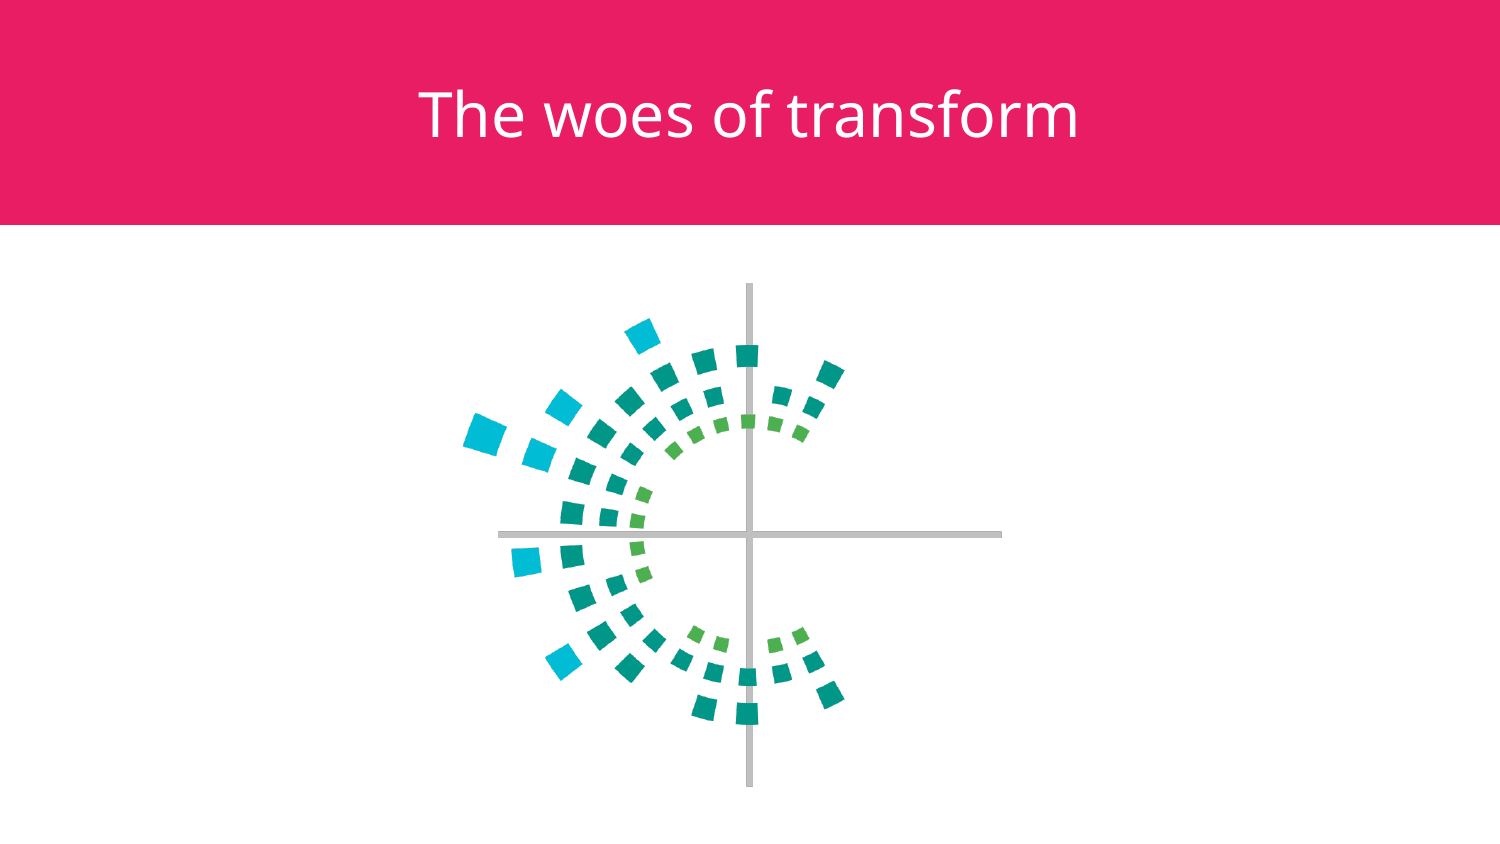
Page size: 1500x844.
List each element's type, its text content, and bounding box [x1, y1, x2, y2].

title The woes of transform [37, 37, 1463, 188]
picture [435, 224, 1065, 844]
